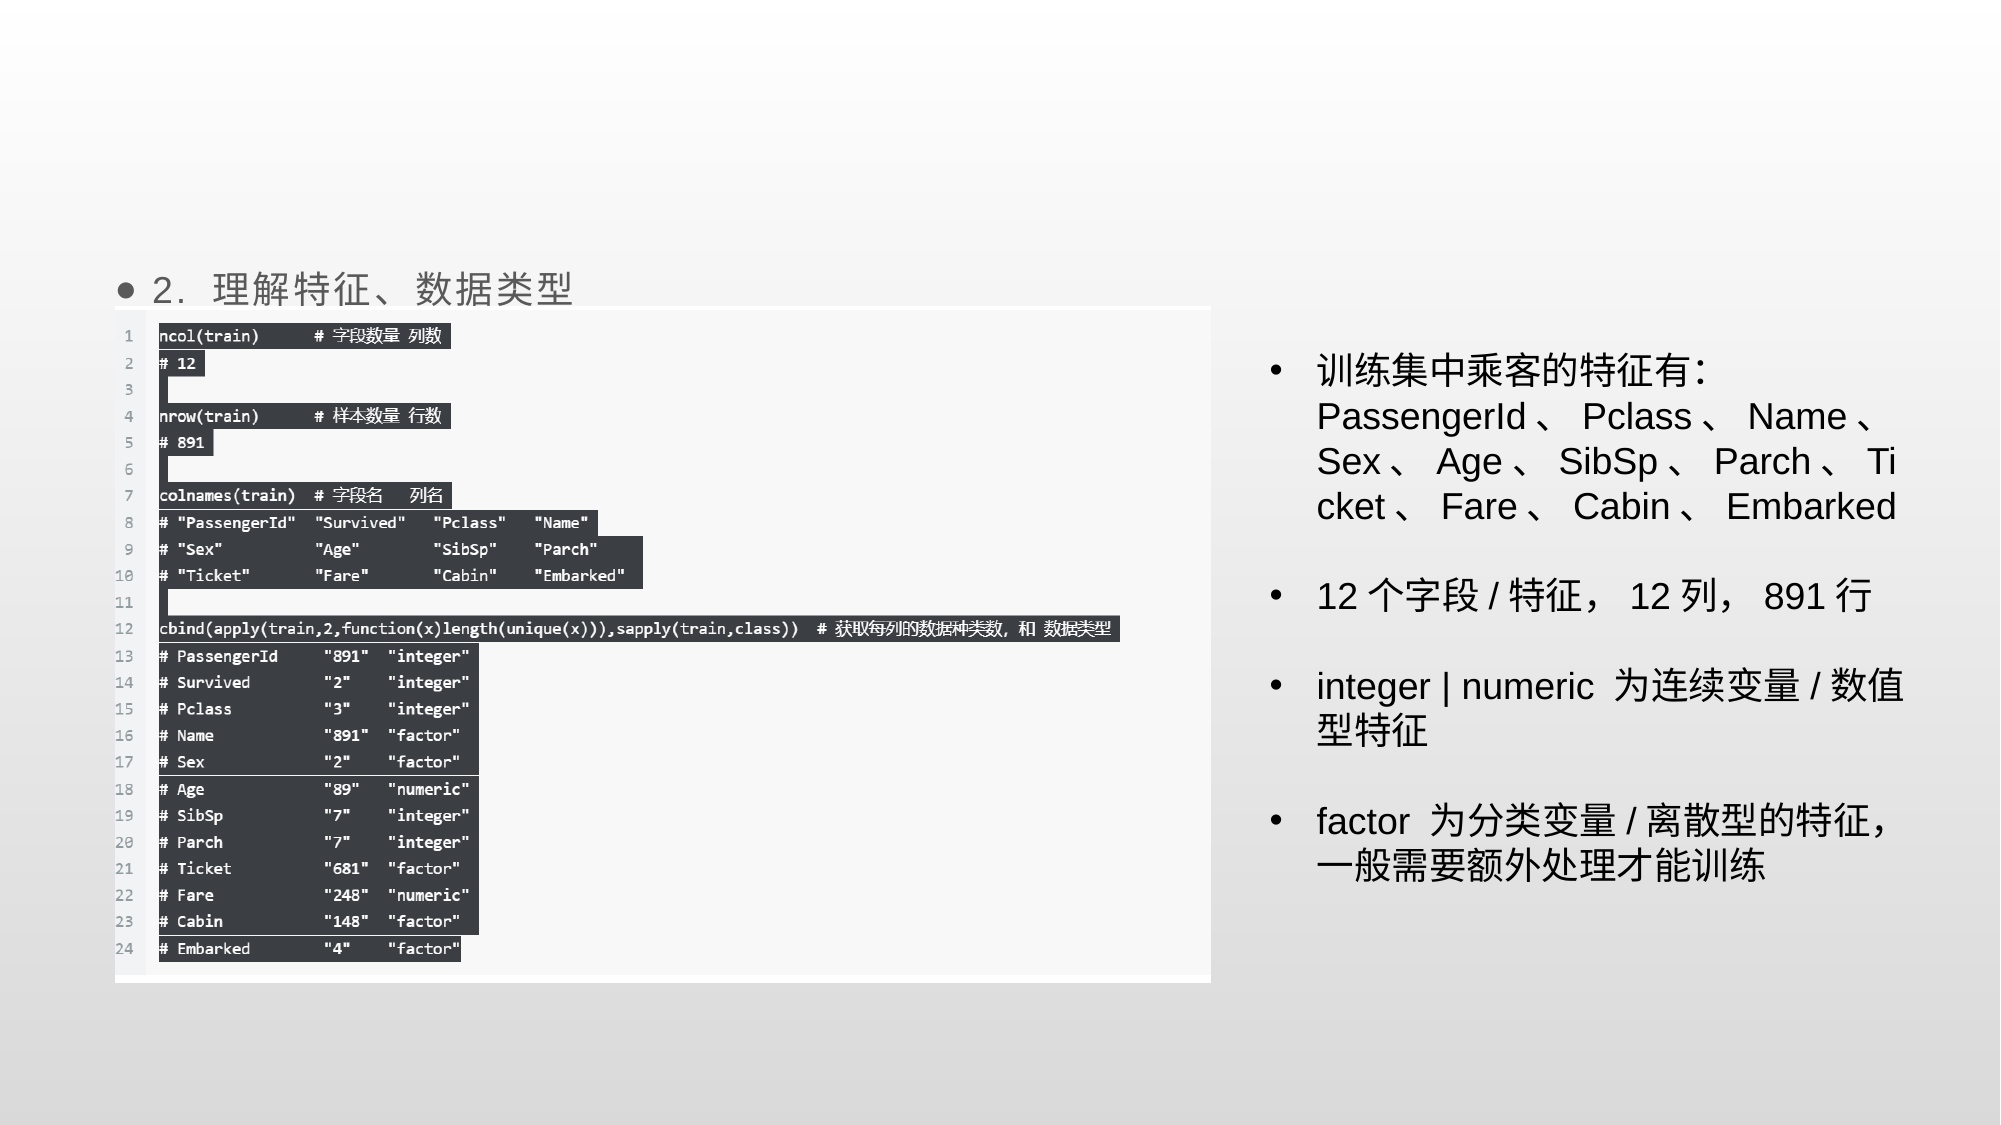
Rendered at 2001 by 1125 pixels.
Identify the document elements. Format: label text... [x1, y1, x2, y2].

list 2. 理解特征、数据类型 [99, 244, 1900, 1026]
text_box 训练集中乘客的特征有：PassengerId、Pclass、Name、Sex、Age、SibSp、Parch、Ticket、Fare、Cabin、Embarked 12个字段/特征，12列，891行 integer | numeric 为连续变量/数值型特征 factor 为分类变量/离散型的特征，一般需要额外处理才能训练 [1254, 339, 1920, 895]
picture [115, 306, 1211, 983]
